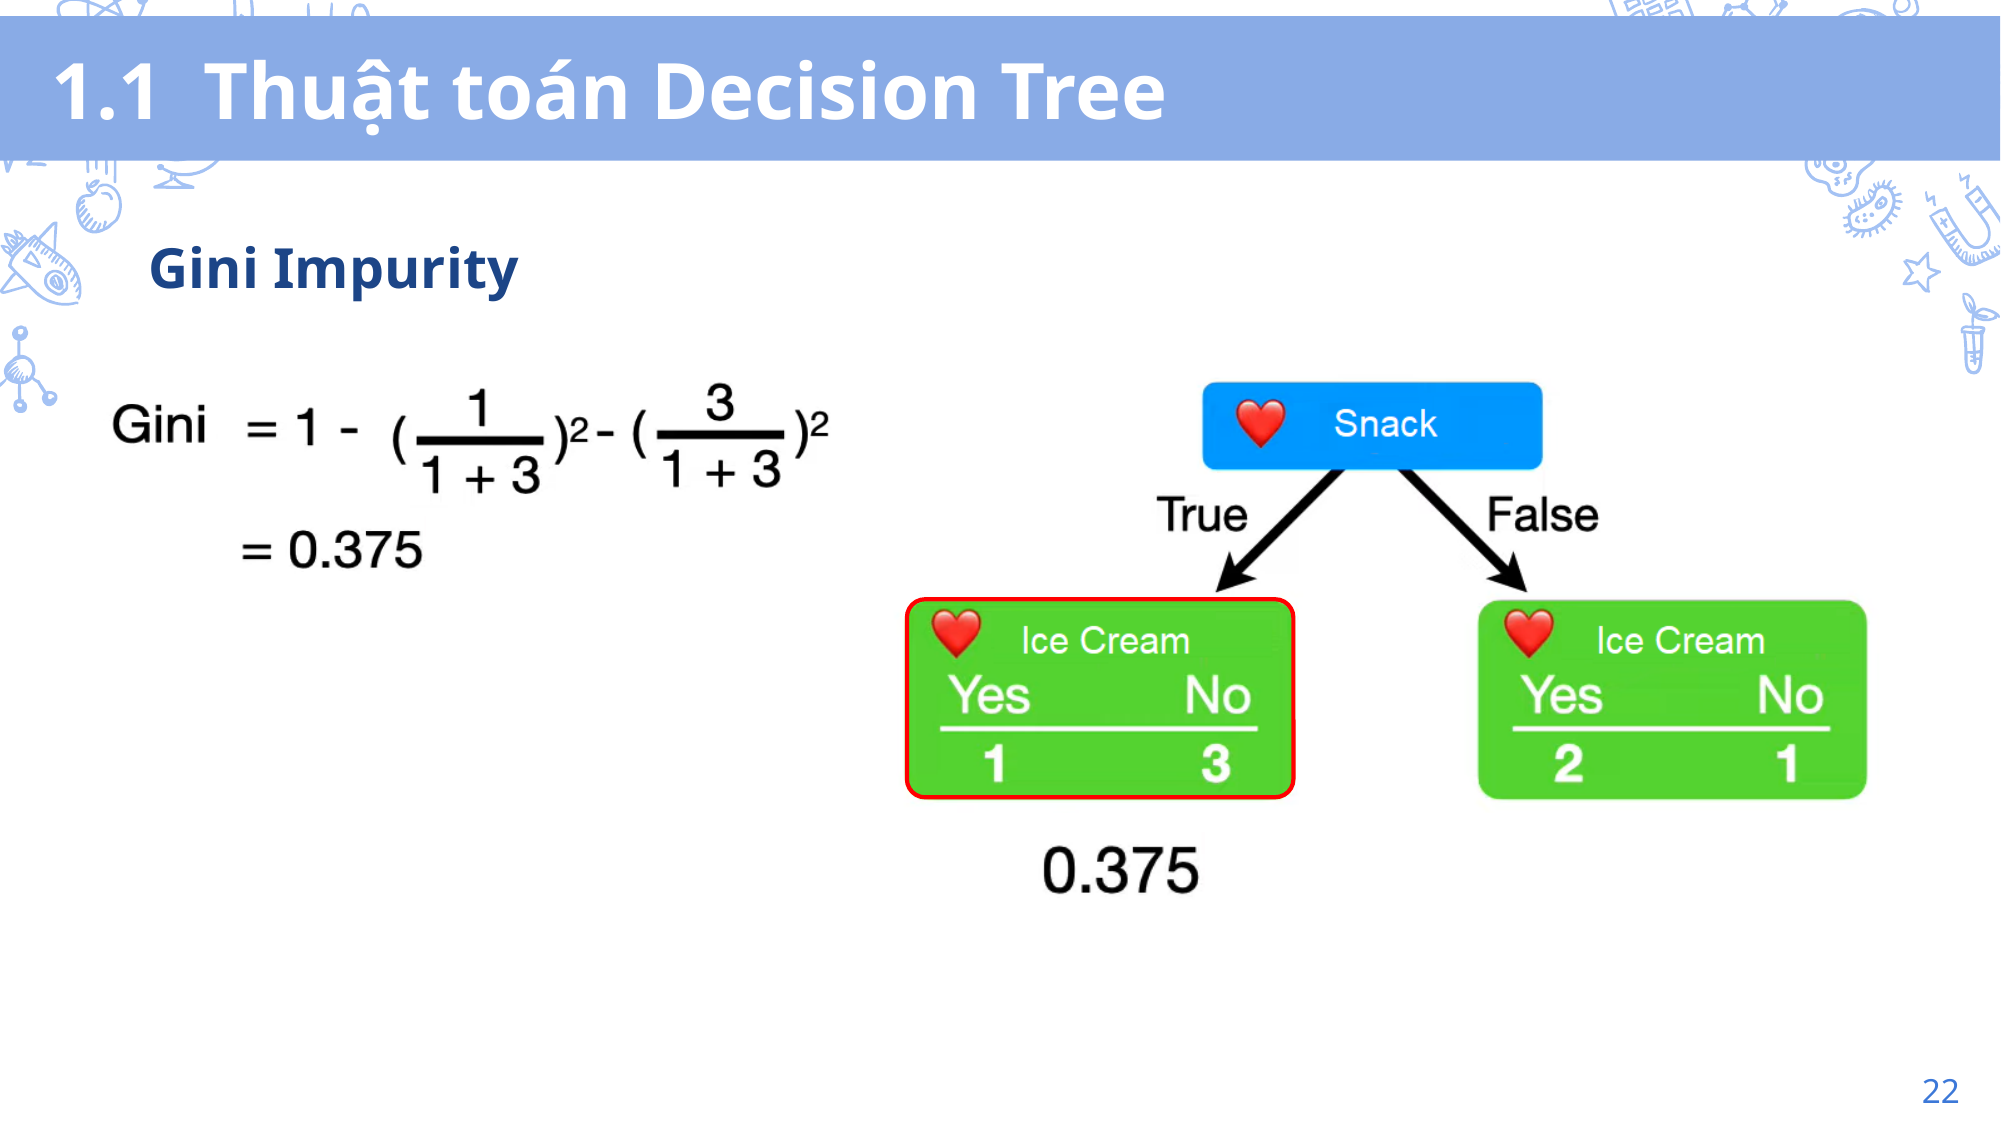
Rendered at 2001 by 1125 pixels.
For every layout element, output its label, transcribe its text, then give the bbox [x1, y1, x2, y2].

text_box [91, 373, 852, 594]
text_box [1027, 831, 1206, 917]
slide_number 22 [1880, 1061, 2000, 1125]
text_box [875, 374, 1885, 813]
text_box Gini Impurity [133, 225, 1458, 319]
title 1.1 Thuật toán Decision Tree [36, 39, 1380, 138]
